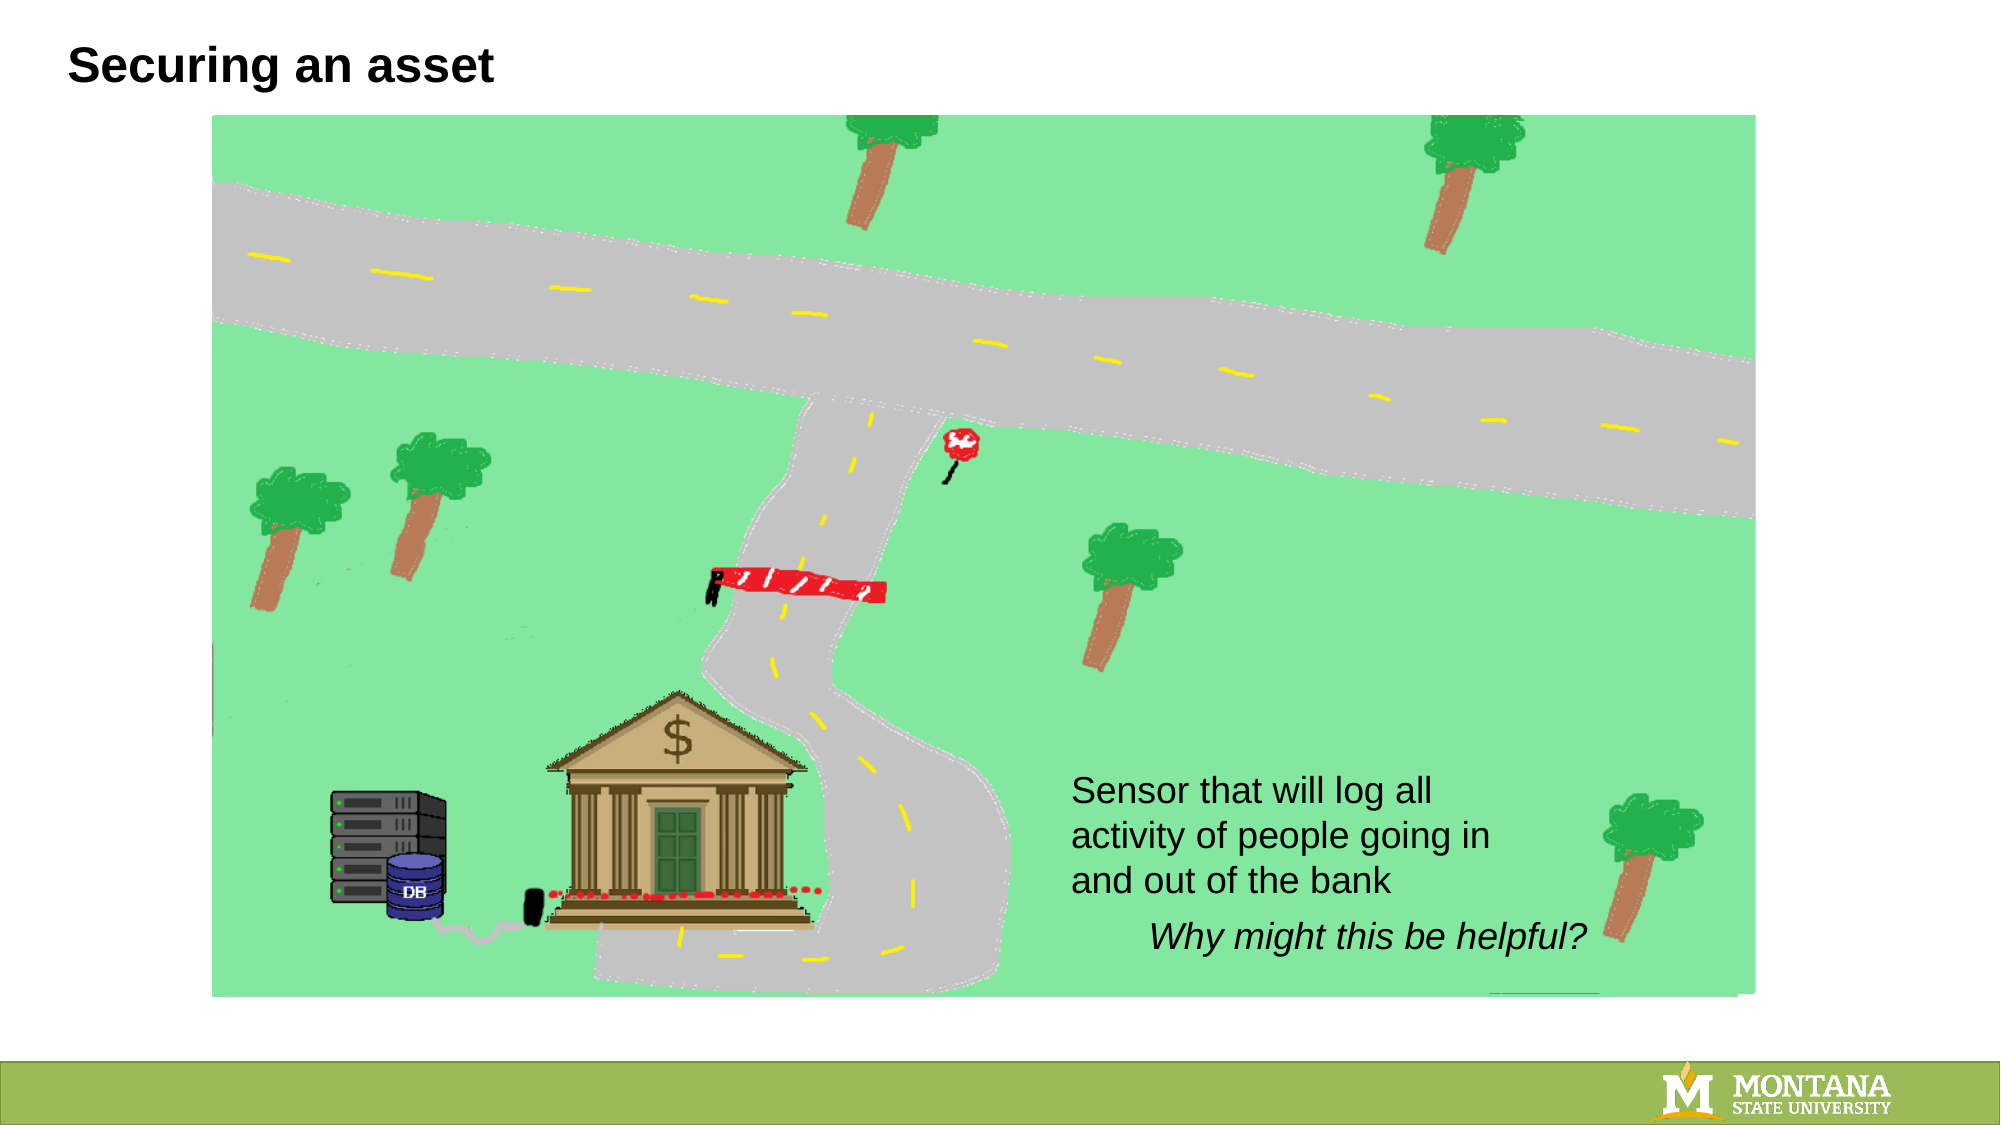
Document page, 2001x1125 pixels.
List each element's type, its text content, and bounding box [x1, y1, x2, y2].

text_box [0, 1060, 1647, 1125]
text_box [1892, 1060, 2000, 1125]
text_box Securing an asset [52, 24, 510, 100]
picture [1649, 1060, 1892, 1122]
picture [212, 114, 1756, 997]
